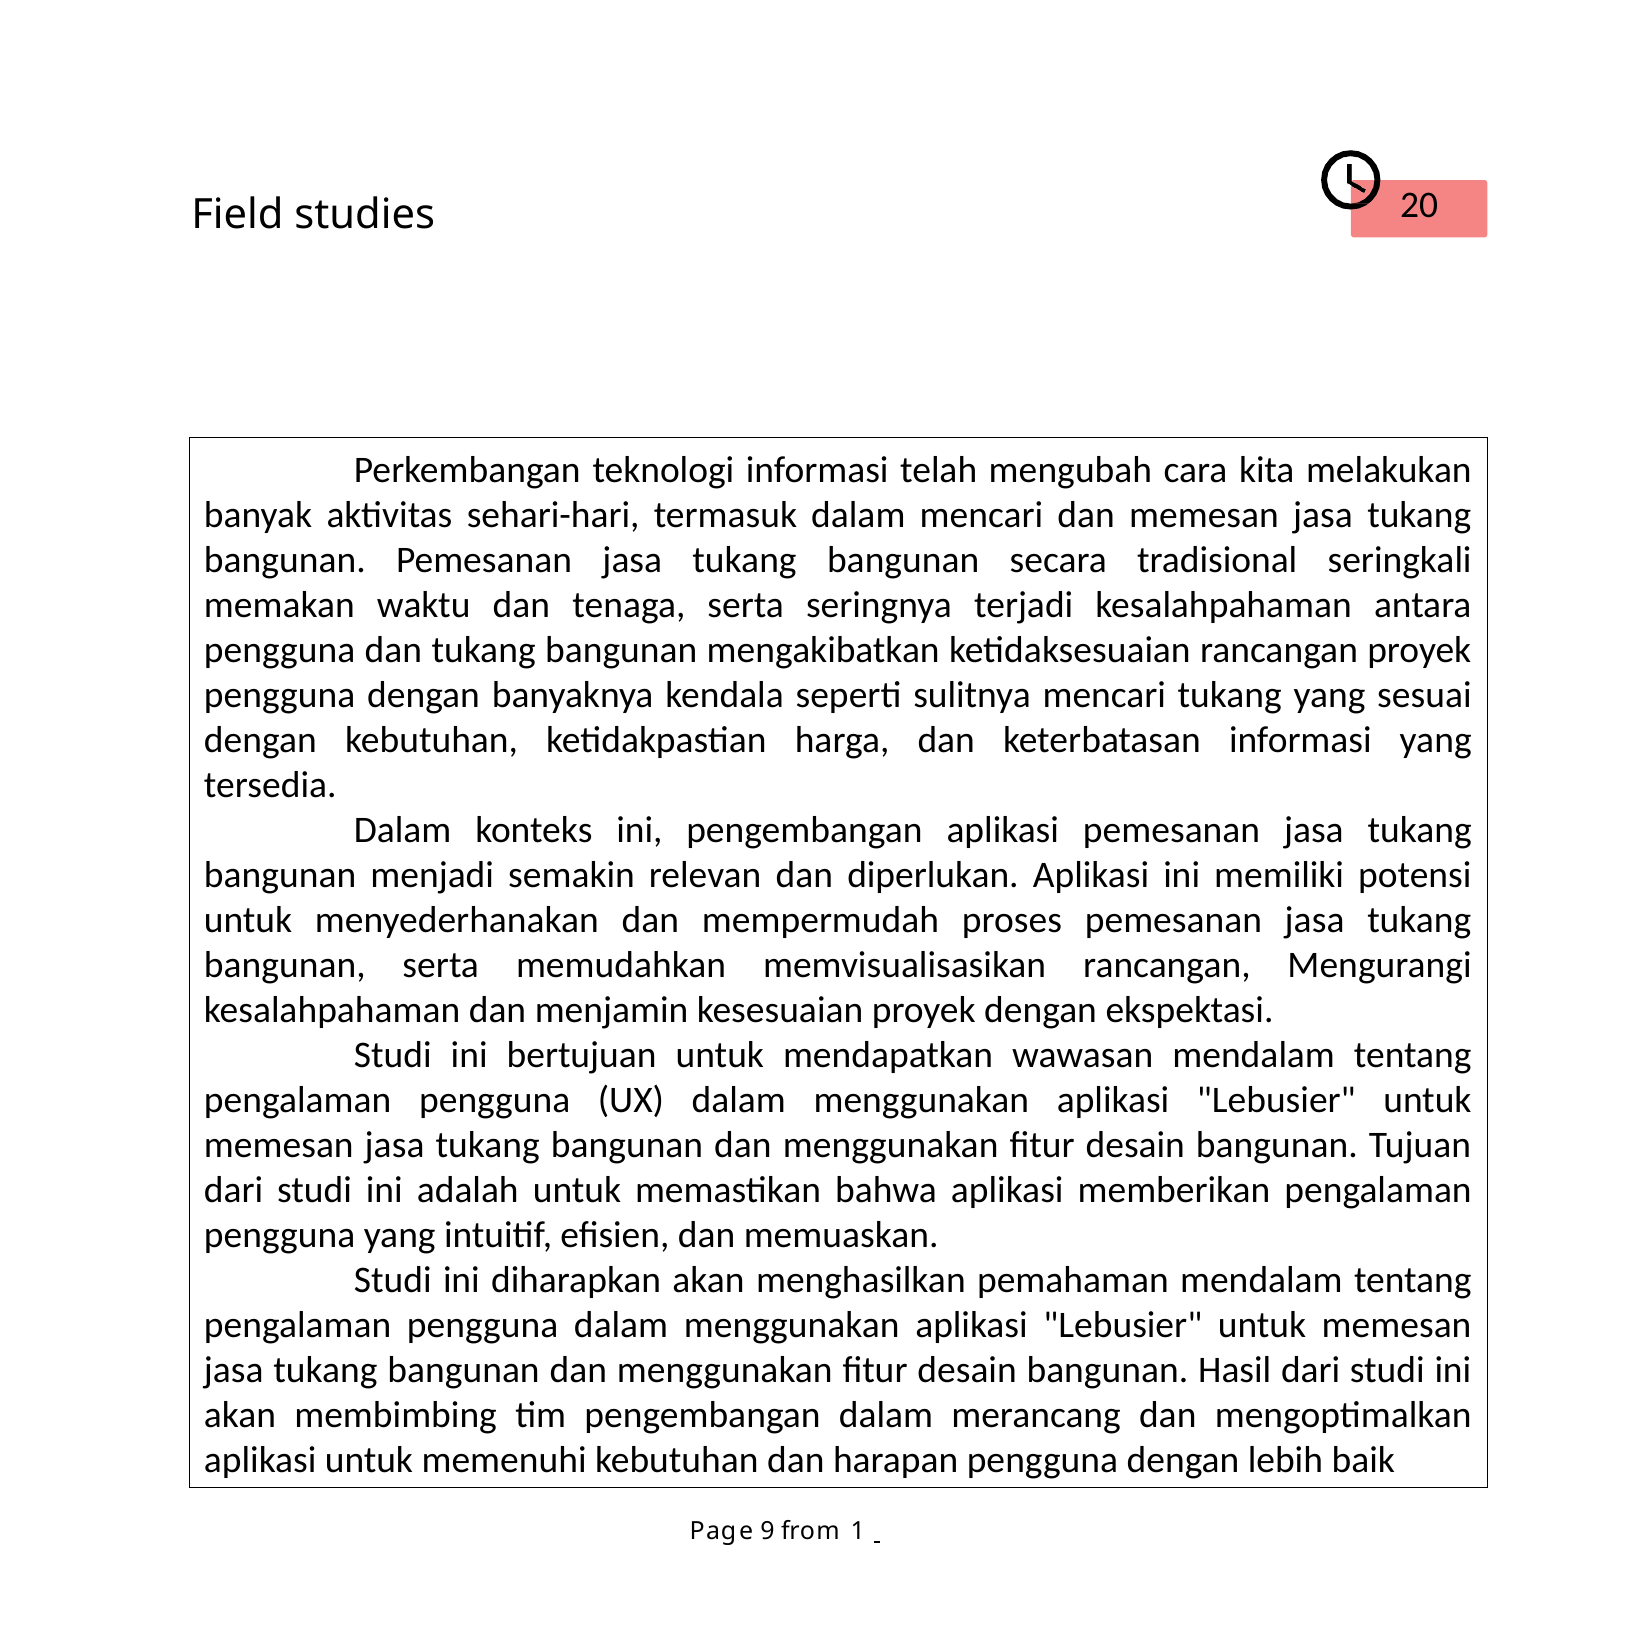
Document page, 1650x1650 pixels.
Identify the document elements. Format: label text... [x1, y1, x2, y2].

text_box Perkembangan teknologi informasi telah mengubah cara kita melakukan banyak aktivitas sehari-hari, termasuk dalam mencari dan memesan jasa tukang bangunan. Pemesanan jasa tukang bangunan secara tradisional seringkali memakan waktu dan tenaga, serta seringnya terjadi kesalahpahaman antara pengguna dan tukang bangunan mengakibatkan ketidaksesuaian rancangan proyek pengguna dengan banyaknya kendala seperti sulitnya mencari tukang yang sesuai dengan kebutuhan, ketidakpastian harga, dan keterbatasan informasi yang tersedia. Dalam konteks ini, pengembangan aplikasi pemesanan jasa tukang bangunan menjadi semakin relevan dan diperlukan. Aplikasi ini memiliki potensi untuk menyederhanakan dan mempermudah proses pemesanan jasa tukang bangunan, serta memudahkan memvisualisasikan rancangan, Mengurangi kesalahpahaman dan menjamin kesesuaian proyek dengan ekspektasi. Studi ini bertujuan untuk mendapatkan wawasan mendalam tentang pengalaman pengguna (UX) dalam menggunakan aplikasi "Lebusier" untuk memesan jasa tukang bangunan dan menggunakan fitur desain bangunan. Tujuan dari studi ini adalah untuk memastikan bahwa aplikasi memberikan pengalaman pengguna yang intuitif, efisien, dan memuaskan. Studi ini diharapkan akan menghasilkan pemahaman mendalam tentang pengalaman pengguna dalam menggunakan aplikasi "Lebusier" untuk memesan jasa tukang bangunan dan menggunakan fitur desain bangunan. Hasil dari studi ini akan membimbing tim pengembangan dalam merancang dan mengoptimalkan aplikasi untuk memenuhi kebutuhan dan harapan pengguna dengan lebih baik [189, 437, 1488, 1488]
title Field studies [189, 184, 809, 437]
slide_number Page 9 from 1 [687, 1519, 899, 1549]
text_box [1320, 149, 1488, 238]
